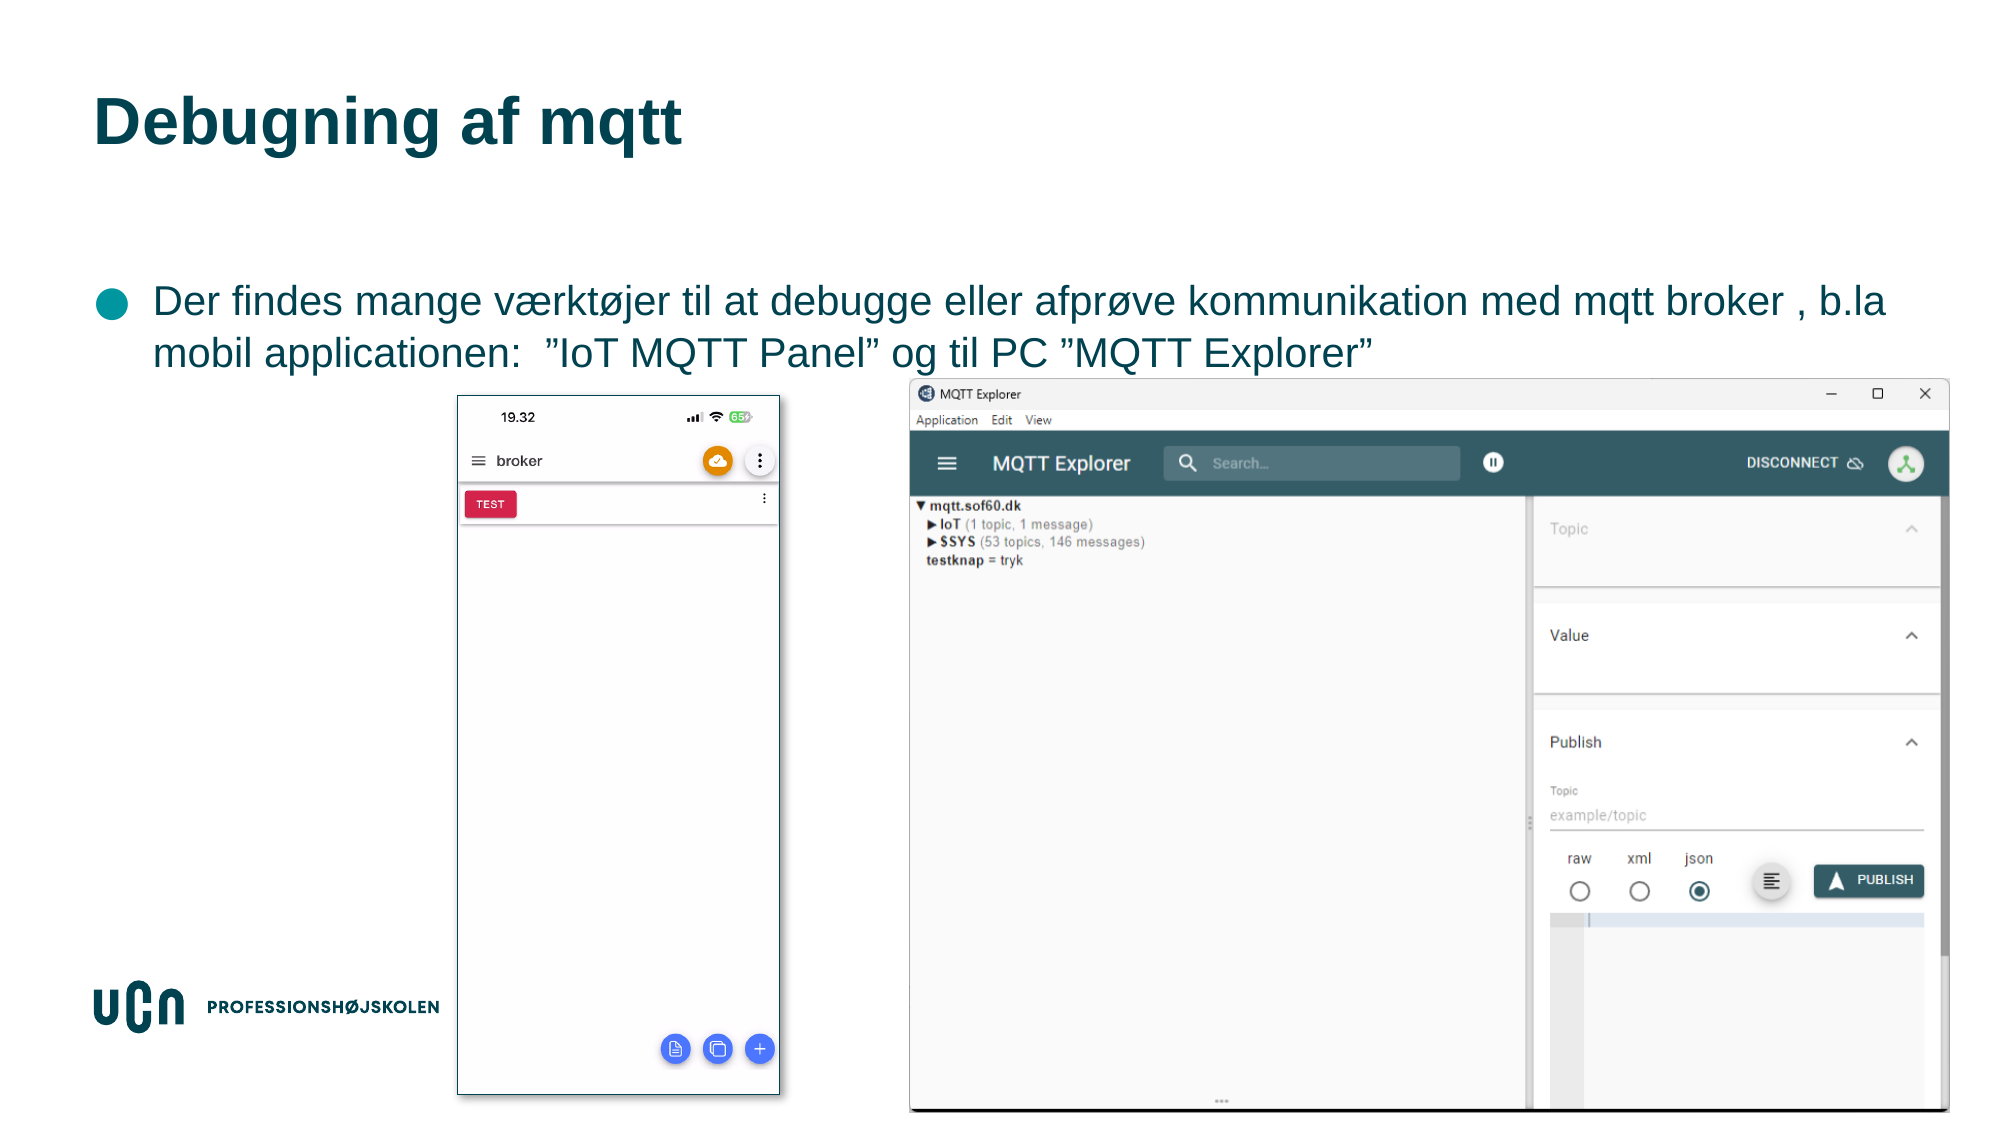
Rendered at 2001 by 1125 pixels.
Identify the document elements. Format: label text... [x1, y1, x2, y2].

picture [456, 395, 780, 1095]
title Debugning af mqtt [93, 88, 1907, 238]
list Der findes mange værktøjer til at debugge eller afprøve kommunikation med mqtt broker , b.la mobil applicationen: ”IoT MQTT Panel” og til PC ”MQTT Explorer” [93, 272, 1907, 938]
picture [909, 378, 1950, 1113]
